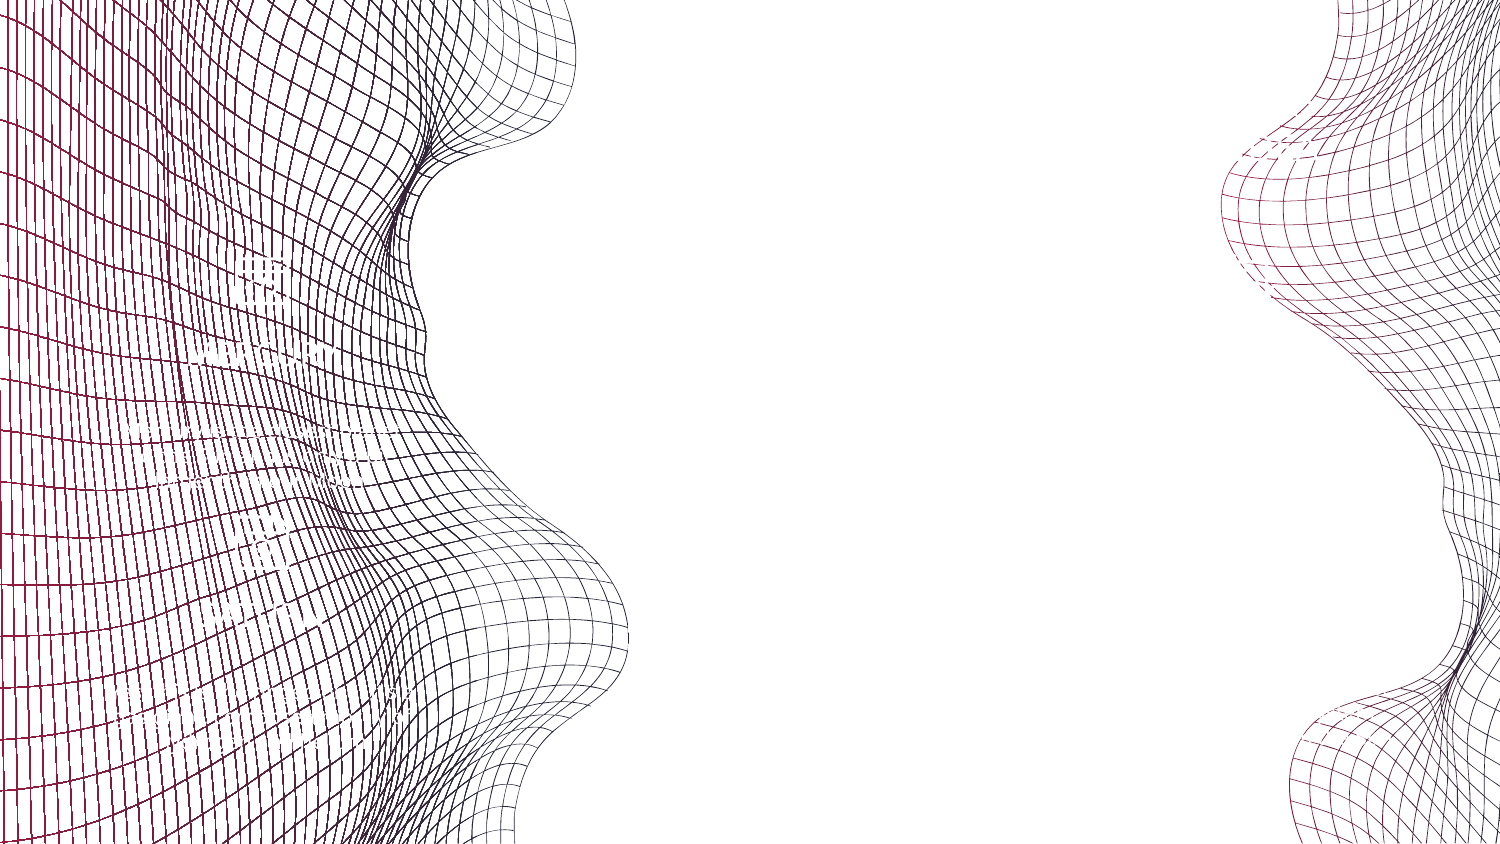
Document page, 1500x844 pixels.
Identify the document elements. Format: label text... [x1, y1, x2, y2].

text_box MERCURY Mercury is the closest planet to the Sun and is only a bit larger than our Moon [99, 318, 229, 474]
text_box JUPITER Jupiter is a gas giant and the biggest planet in our Solar System [587, 579, 933, 735]
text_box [234, 253, 1275, 571]
text_box SATURN Yes, this is the ringed one. It’s a gas giant, composed mostly of hydrogen and helium [89, 579, 435, 735]
text_box MARS Despite being red, Mars is a cold place, not hot. The planet is full of iron oxide dust [1280, 318, 1411, 474]
text_box SOMETIMES, REVIEWING CONCEPTS IS A GOOD IDEA [618, 46, 1335, 202]
text_box NEPTUNE Neptune is the fourth-largest planet in our Solar System and the farthest from the Sun [1086, 579, 1409, 735]
